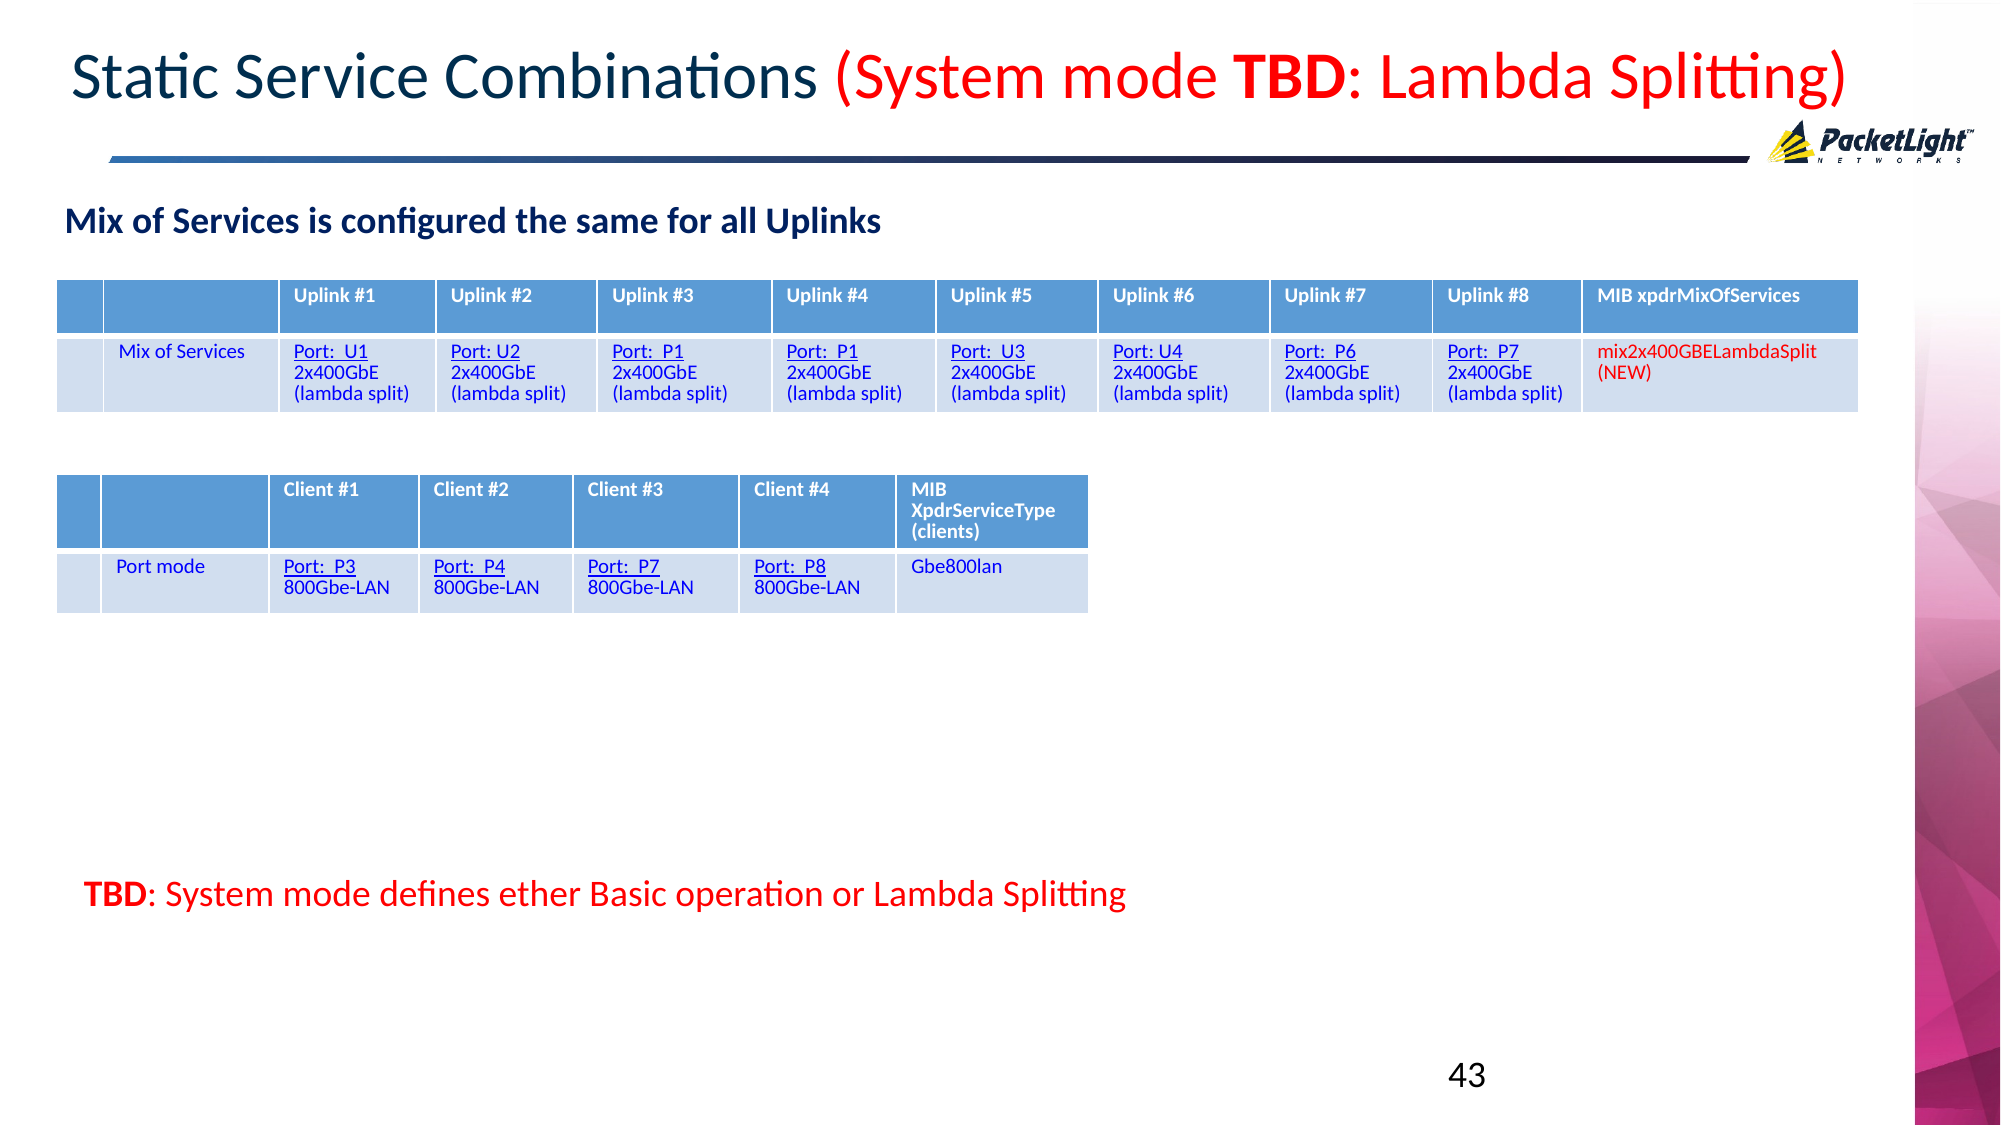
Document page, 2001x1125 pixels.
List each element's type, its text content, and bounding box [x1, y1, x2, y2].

table_header Uplink #2 [437, 280, 596, 333]
table_cell Port mode [102, 554, 268, 613]
table_cell Port: P3 800Gbe-LAN [270, 554, 418, 613]
text_box TBD: System mode defines ether Basic operation or Lambda Splitting [69, 861, 1143, 921]
table_header Uplink #7 [1271, 280, 1432, 333]
table_cell Port: P6 2x400GbE (lambda split) [1271, 339, 1432, 412]
table_cell Port: U2 2x400GbE (lambda split) [437, 339, 596, 412]
table_cell Mix of Services [104, 339, 278, 412]
text_box 43 [1433, 1042, 1900, 1103]
picture [1762, 0, 2001, 1125]
table_header [57, 280, 103, 333]
table_cell Port: P7 2x400GbE (lambda split) [1433, 339, 1581, 412]
table_header [104, 280, 278, 333]
table_cell Port: P8 800Gbe-LAN [740, 554, 895, 613]
table_cell Port: U4 2x400GbE (lambda split) [1099, 339, 1269, 412]
table_cell [57, 554, 100, 613]
table_cell mix2x400GBELambdaSplit (NEW) [1583, 339, 1858, 412]
picture [108, 156, 1750, 163]
table_header Uplink #1 [280, 280, 435, 333]
table_header Client #2 [420, 475, 572, 548]
table_cell Port: P4 800Gbe-LAN [420, 554, 572, 613]
table_header Client #1 [270, 475, 418, 548]
table_header [102, 475, 268, 548]
title Static Service Combinations (System mode TBD: Lambda Splitting) [55, 22, 1877, 122]
text_box Mix of Services is configured the same for all Uplinks [49, 189, 907, 249]
table_cell Port: P1 2x400GbE (lambda split) [773, 339, 935, 412]
table_header Uplink #4 [773, 280, 935, 333]
table_cell Port: U1 2x400GbE (lambda split) [280, 339, 435, 412]
table_header Uplink #5 [937, 280, 1097, 333]
table_header Uplink #6 [1099, 280, 1269, 333]
table_cell Port: U3 2x400GbE (lambda split) [937, 339, 1097, 412]
table_cell [57, 339, 103, 412]
table_header [57, 475, 100, 548]
table_header MIB XpdrServiceType (clients) [897, 475, 1088, 548]
table_header Uplink #8 [1433, 280, 1581, 333]
table_header Uplink #3 [598, 280, 771, 333]
table_cell Port: P7 800Gbe-LAN [574, 554, 738, 613]
table_header Client #4 [740, 475, 895, 548]
table_cell Gbe800lan [897, 554, 1088, 613]
table_cell Port: P1 2x400GbE (lambda split) [598, 339, 771, 412]
table_header MIB xpdrMixOfServices [1583, 280, 1858, 333]
table_header Client #3 [574, 475, 738, 548]
